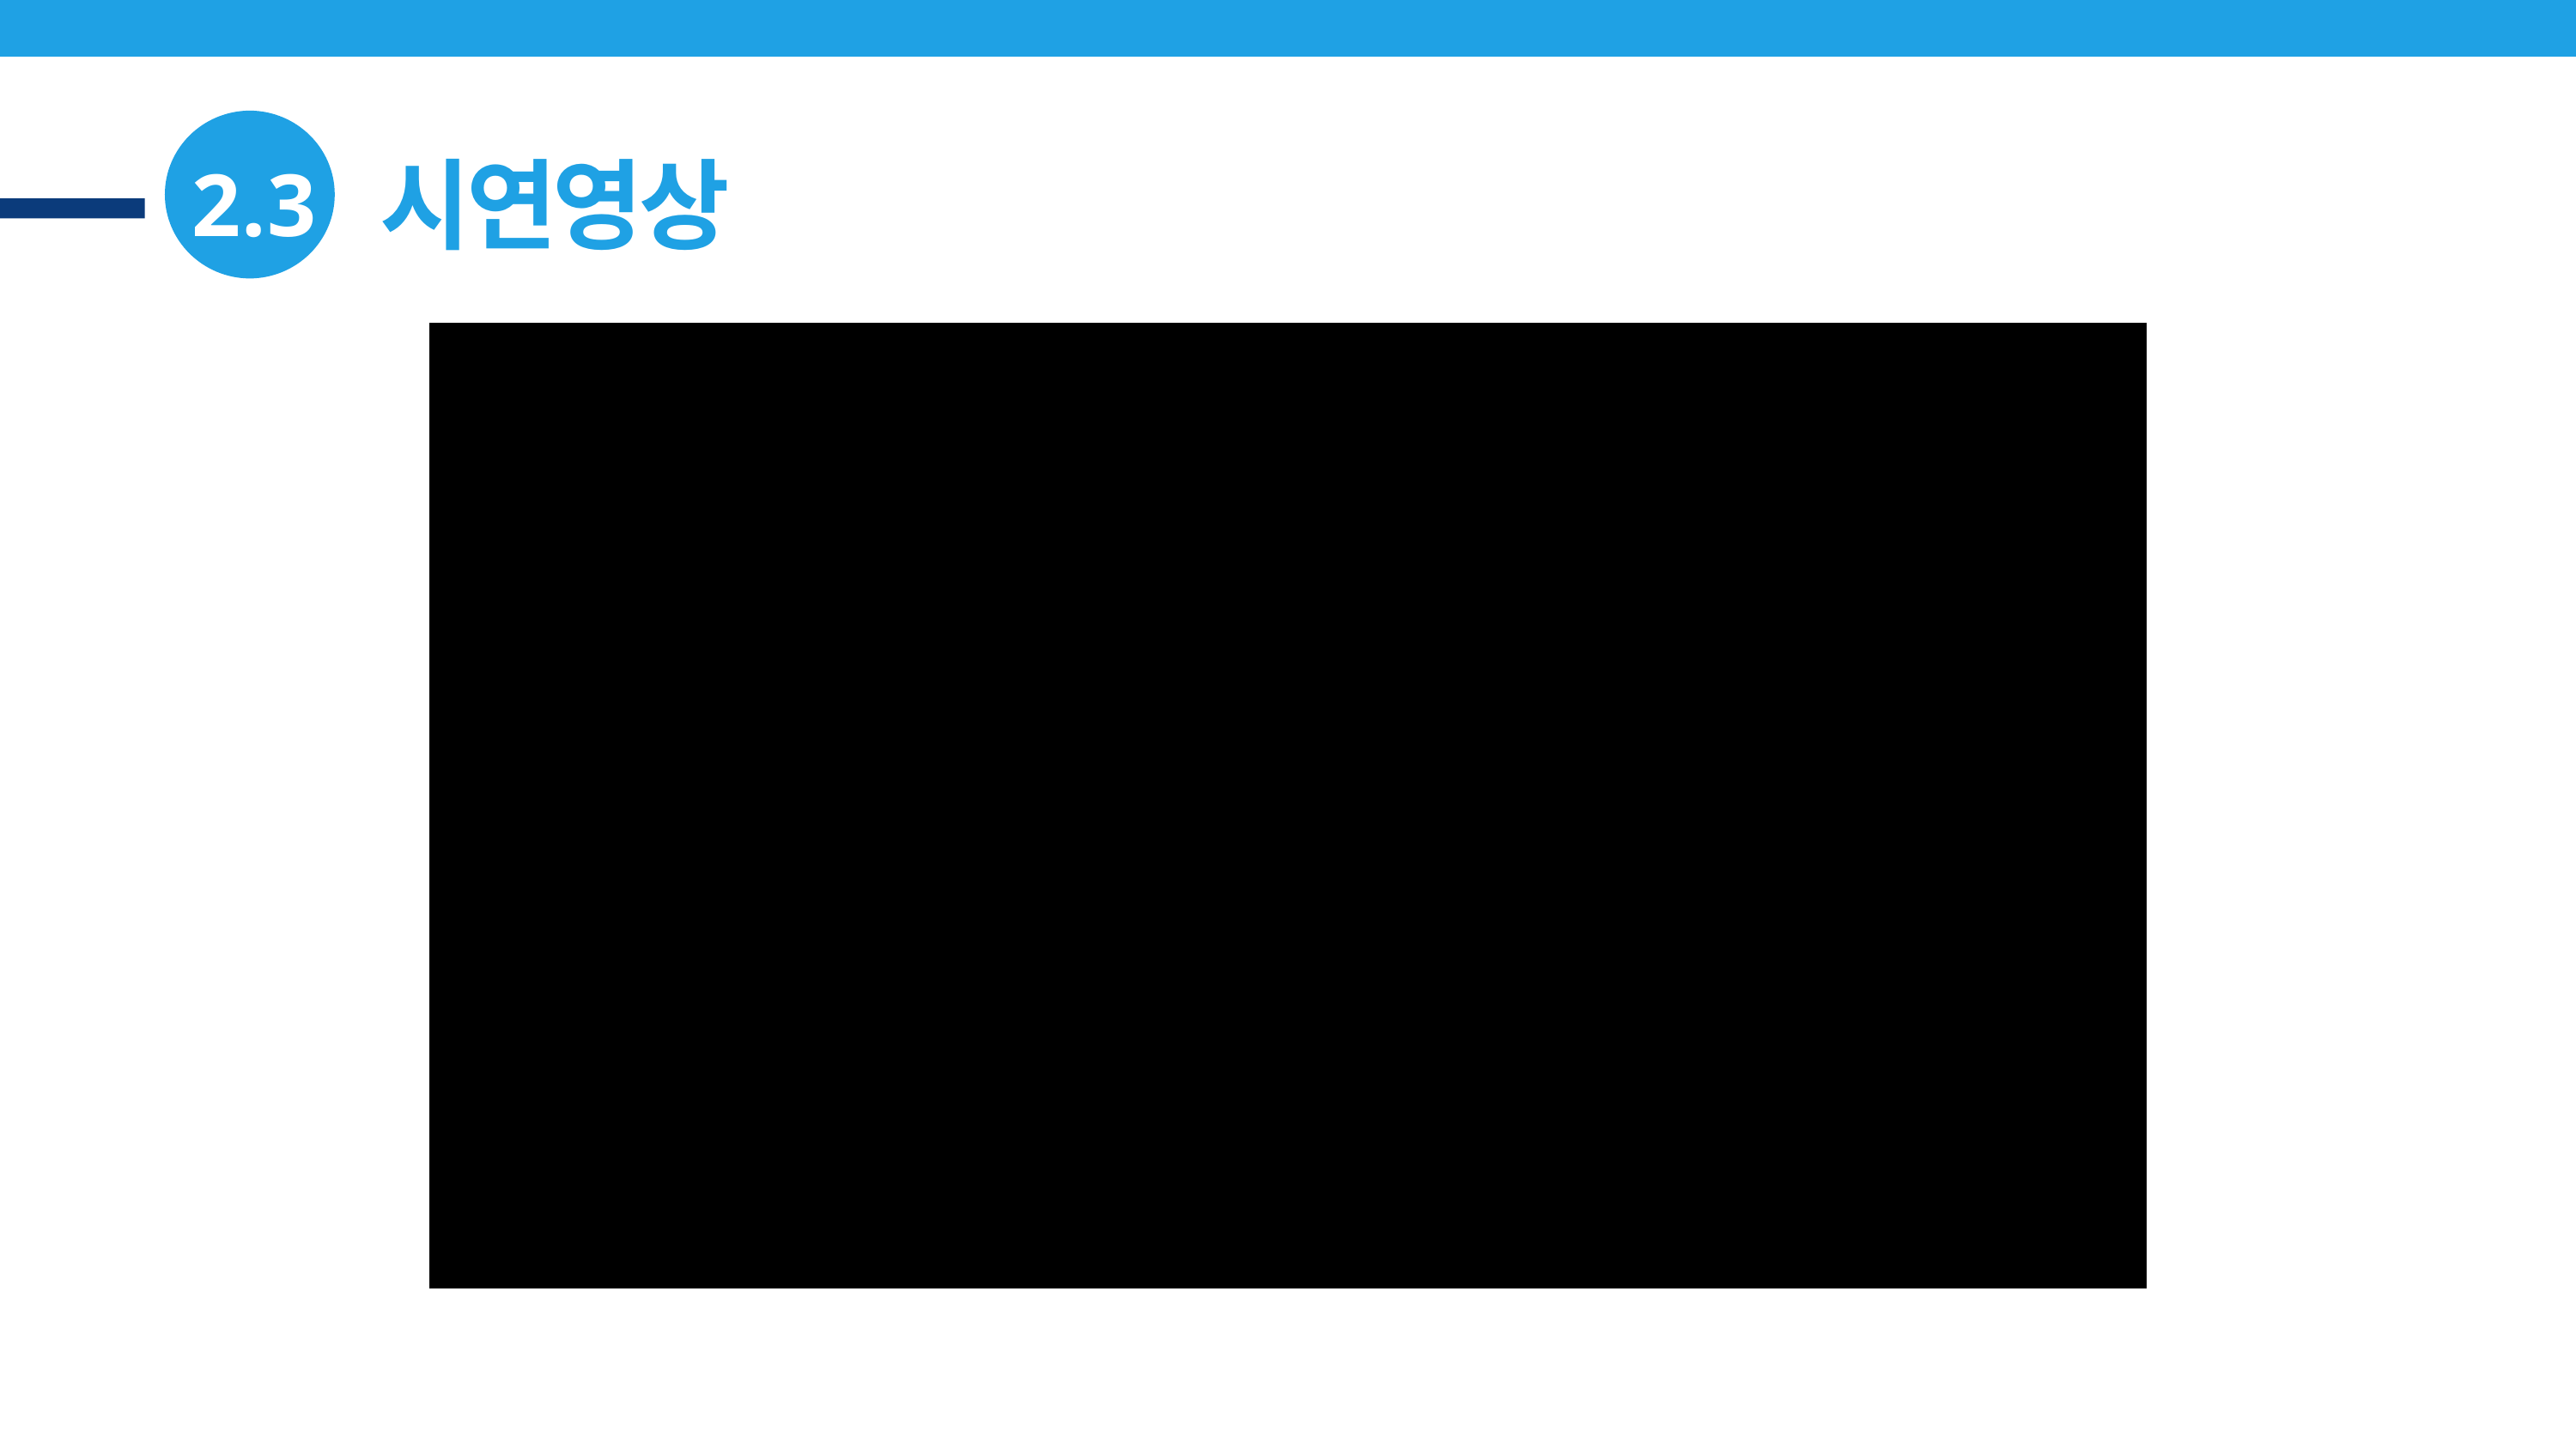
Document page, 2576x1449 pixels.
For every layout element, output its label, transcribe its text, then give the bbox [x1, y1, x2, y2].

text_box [428, 322, 2148, 1289]
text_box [151, 110, 358, 279]
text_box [0, 0, 2576, 58]
text_box 3.3 시연영상 [361, 142, 1866, 262]
